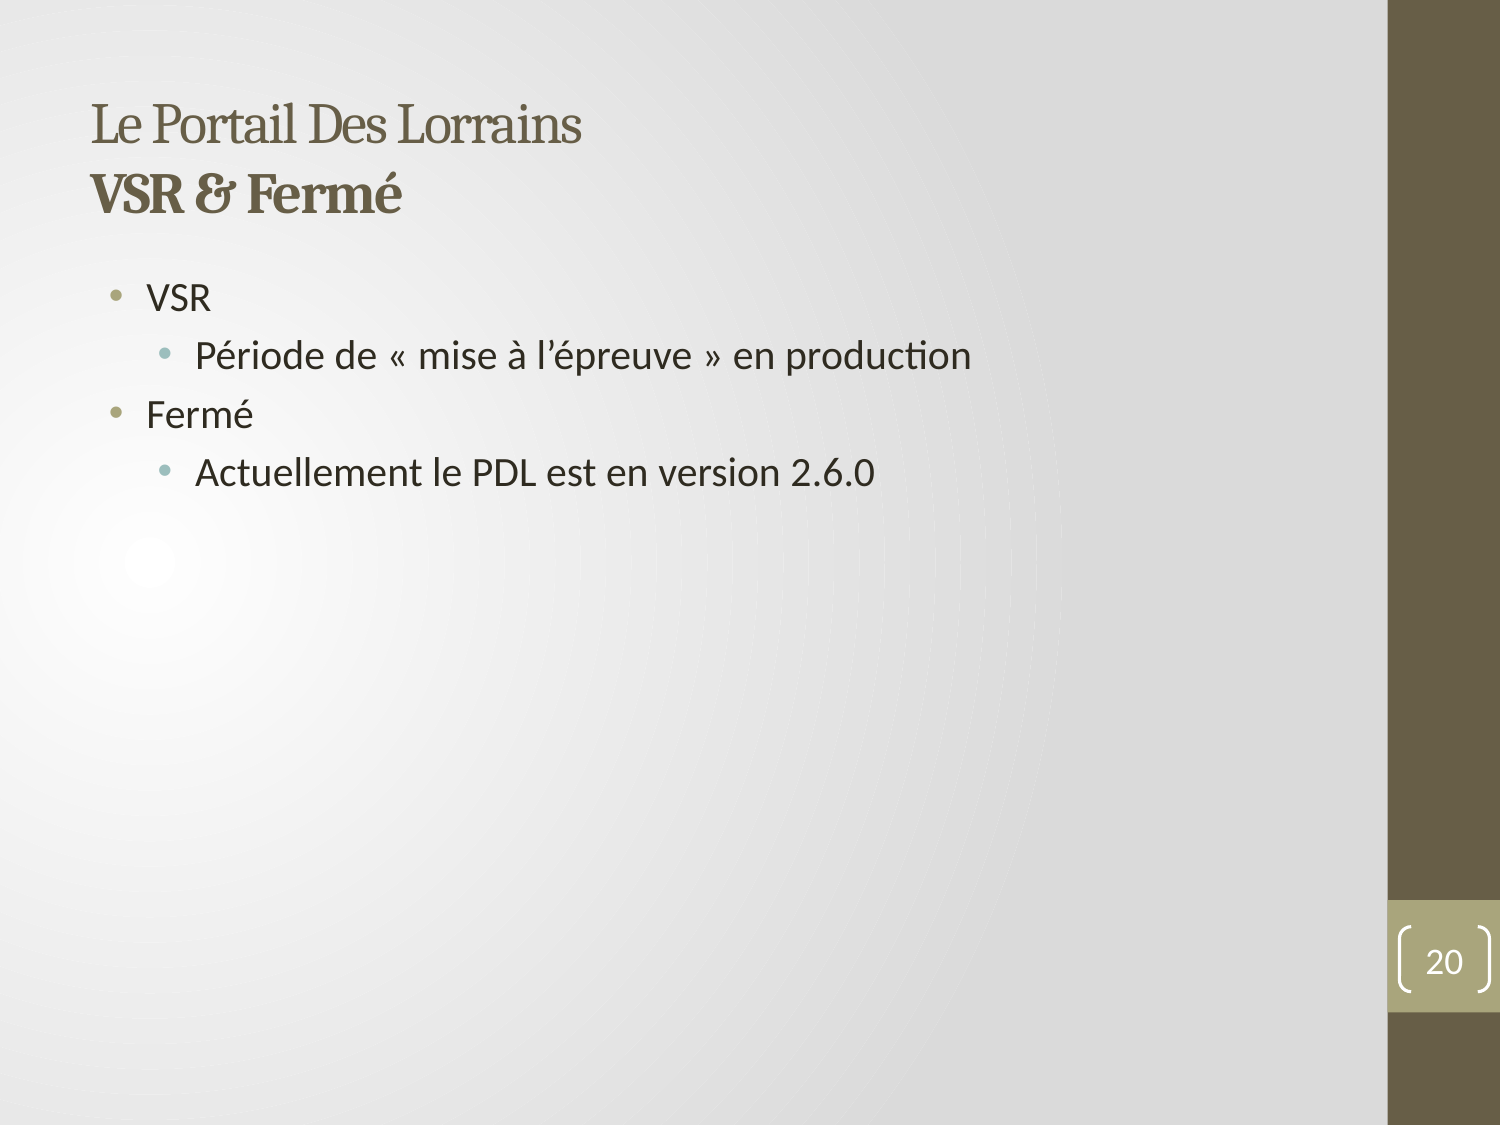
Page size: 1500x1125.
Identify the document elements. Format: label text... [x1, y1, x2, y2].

slide_number 20 [1397, 925, 1492, 994]
title Le Portail Des Lorrains VSR & Fermé [75, 45, 1325, 233]
list VSR Période de « mise à l’épreuve » en production Fermé Actuellement le PDL est en version 2.6.0 [75, 262, 1325, 1050]
